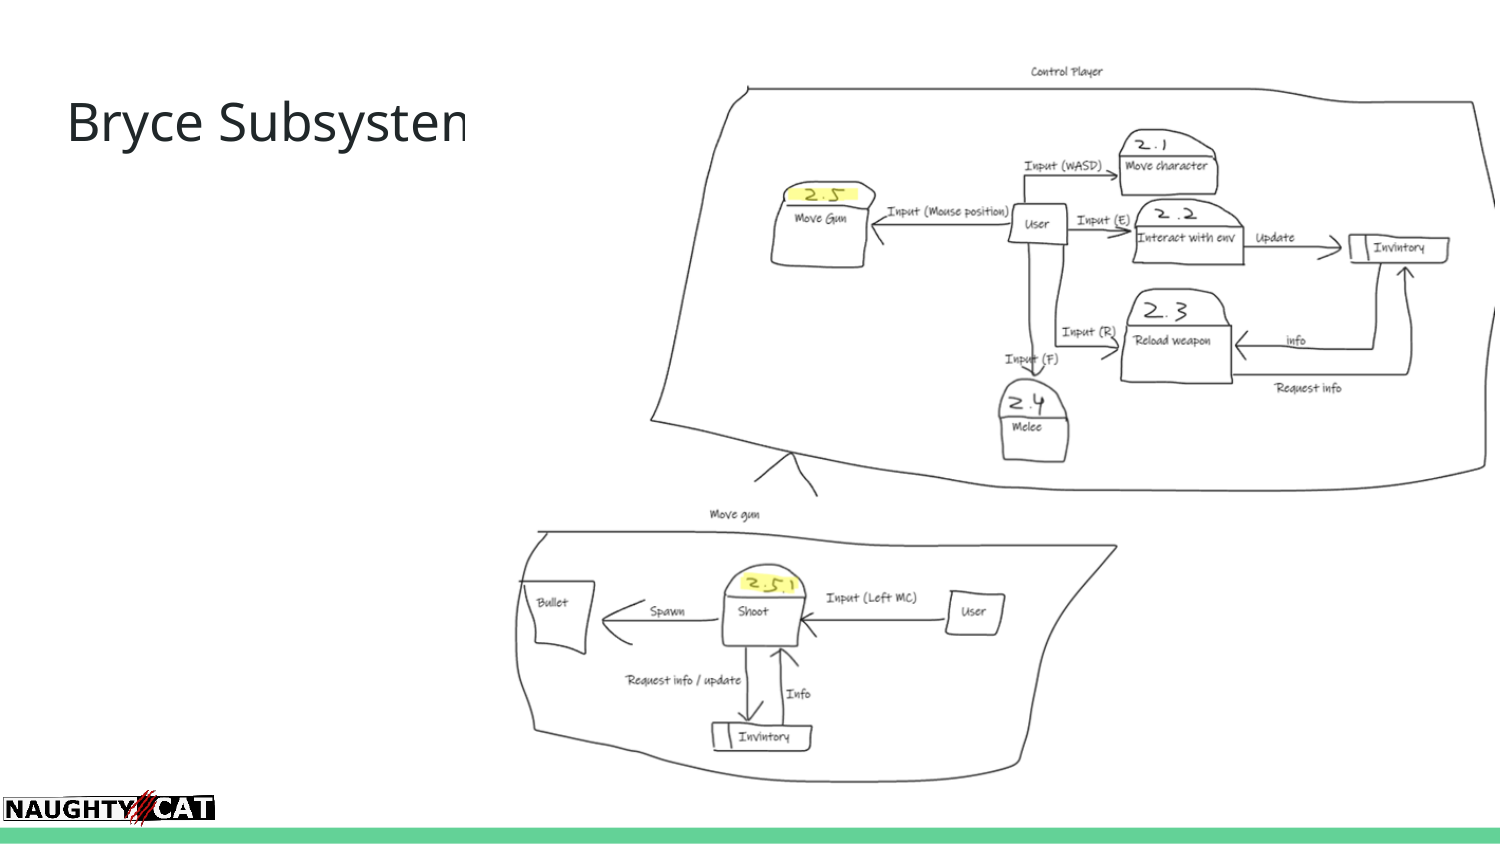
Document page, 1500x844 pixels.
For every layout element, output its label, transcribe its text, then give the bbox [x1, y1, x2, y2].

picture [0, 0, 1500, 827]
title Bryce Subsystem [51, 72, 459, 167]
